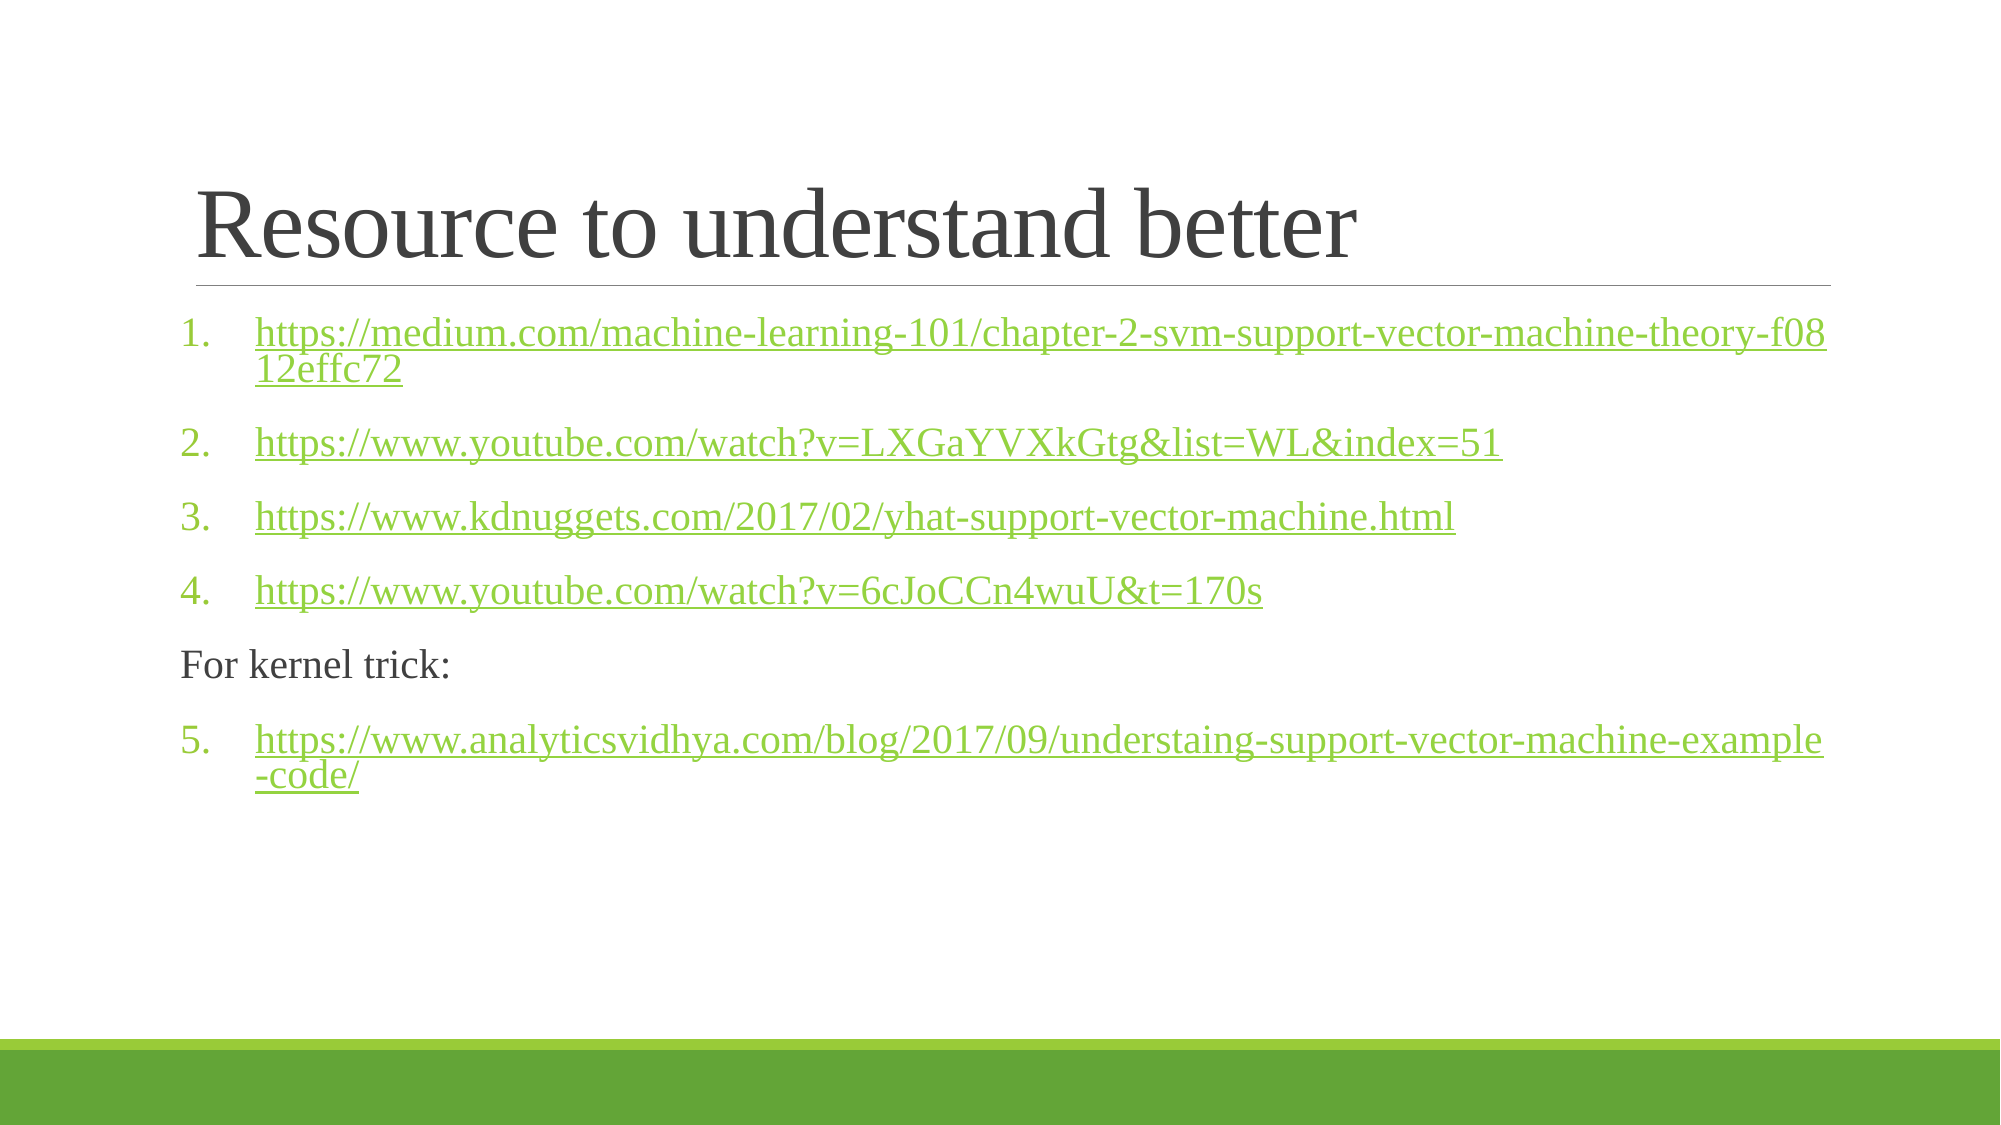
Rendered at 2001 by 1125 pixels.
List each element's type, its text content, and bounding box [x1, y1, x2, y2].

list https://medium.com/machine-learning-101/chapter-2-svm-support-vector-machine-theory-f0812effc72 https://www.youtube.com/watch?v=LXGaYVXkGtg&list=WL&index=51 https://www.kdnuggets.com/2017/02/yhat-support-vector-machine.html https://www.youtube.com/watch?v=6cJoCCn4wuU&t=170s For kernel trick: https://www.analyticsvidhya.com/blog/2017/09/understaing-support-vector-machine-example-code/ [180, 302, 1830, 963]
title Resource to understand better [180, 47, 1830, 285]
